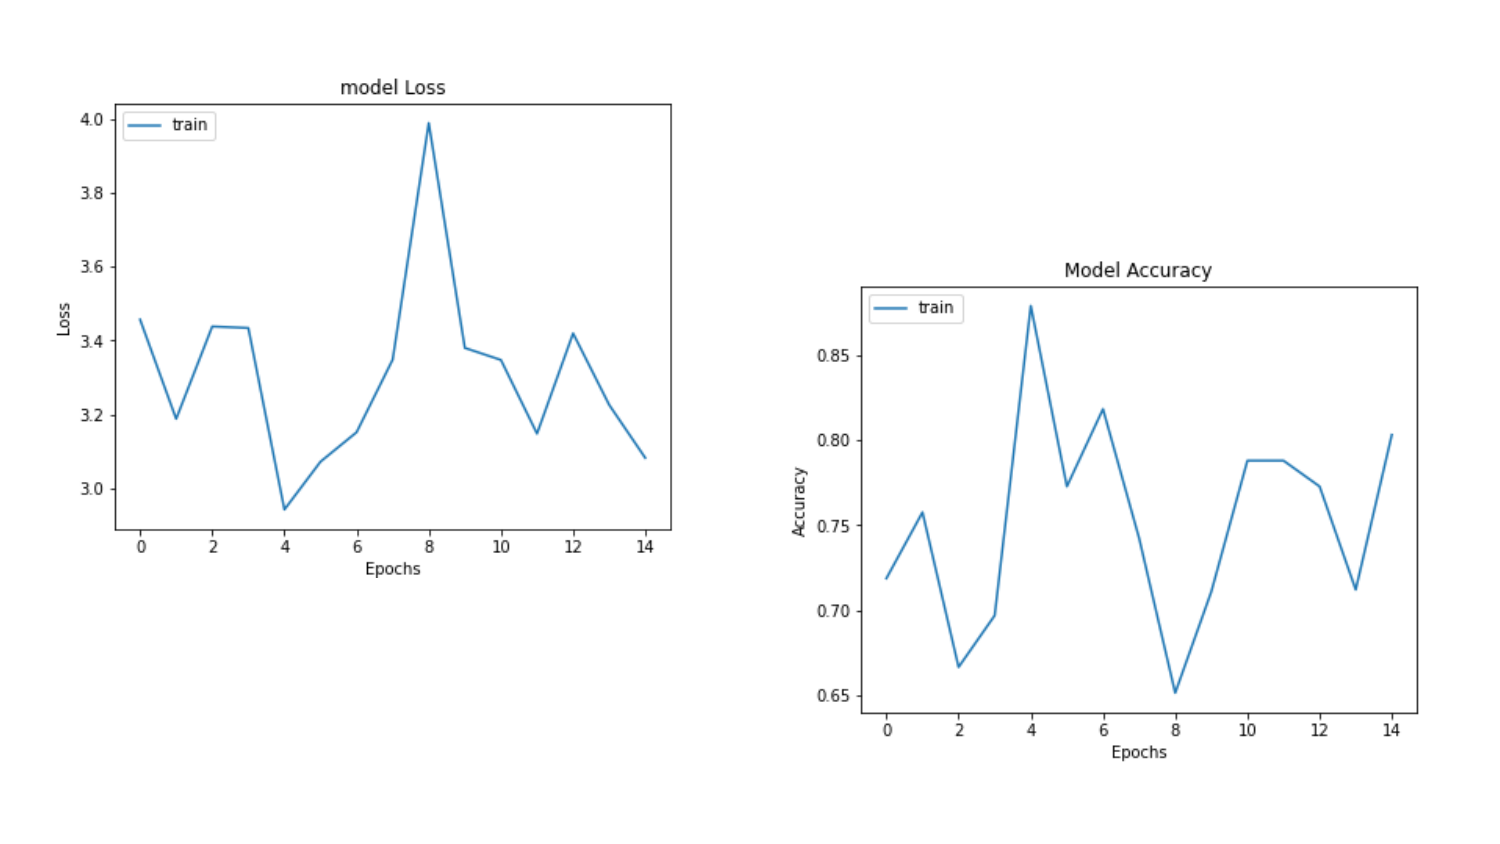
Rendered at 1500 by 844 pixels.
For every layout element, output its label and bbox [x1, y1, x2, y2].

picture [42, 57, 705, 579]
picture [775, 246, 1442, 763]
